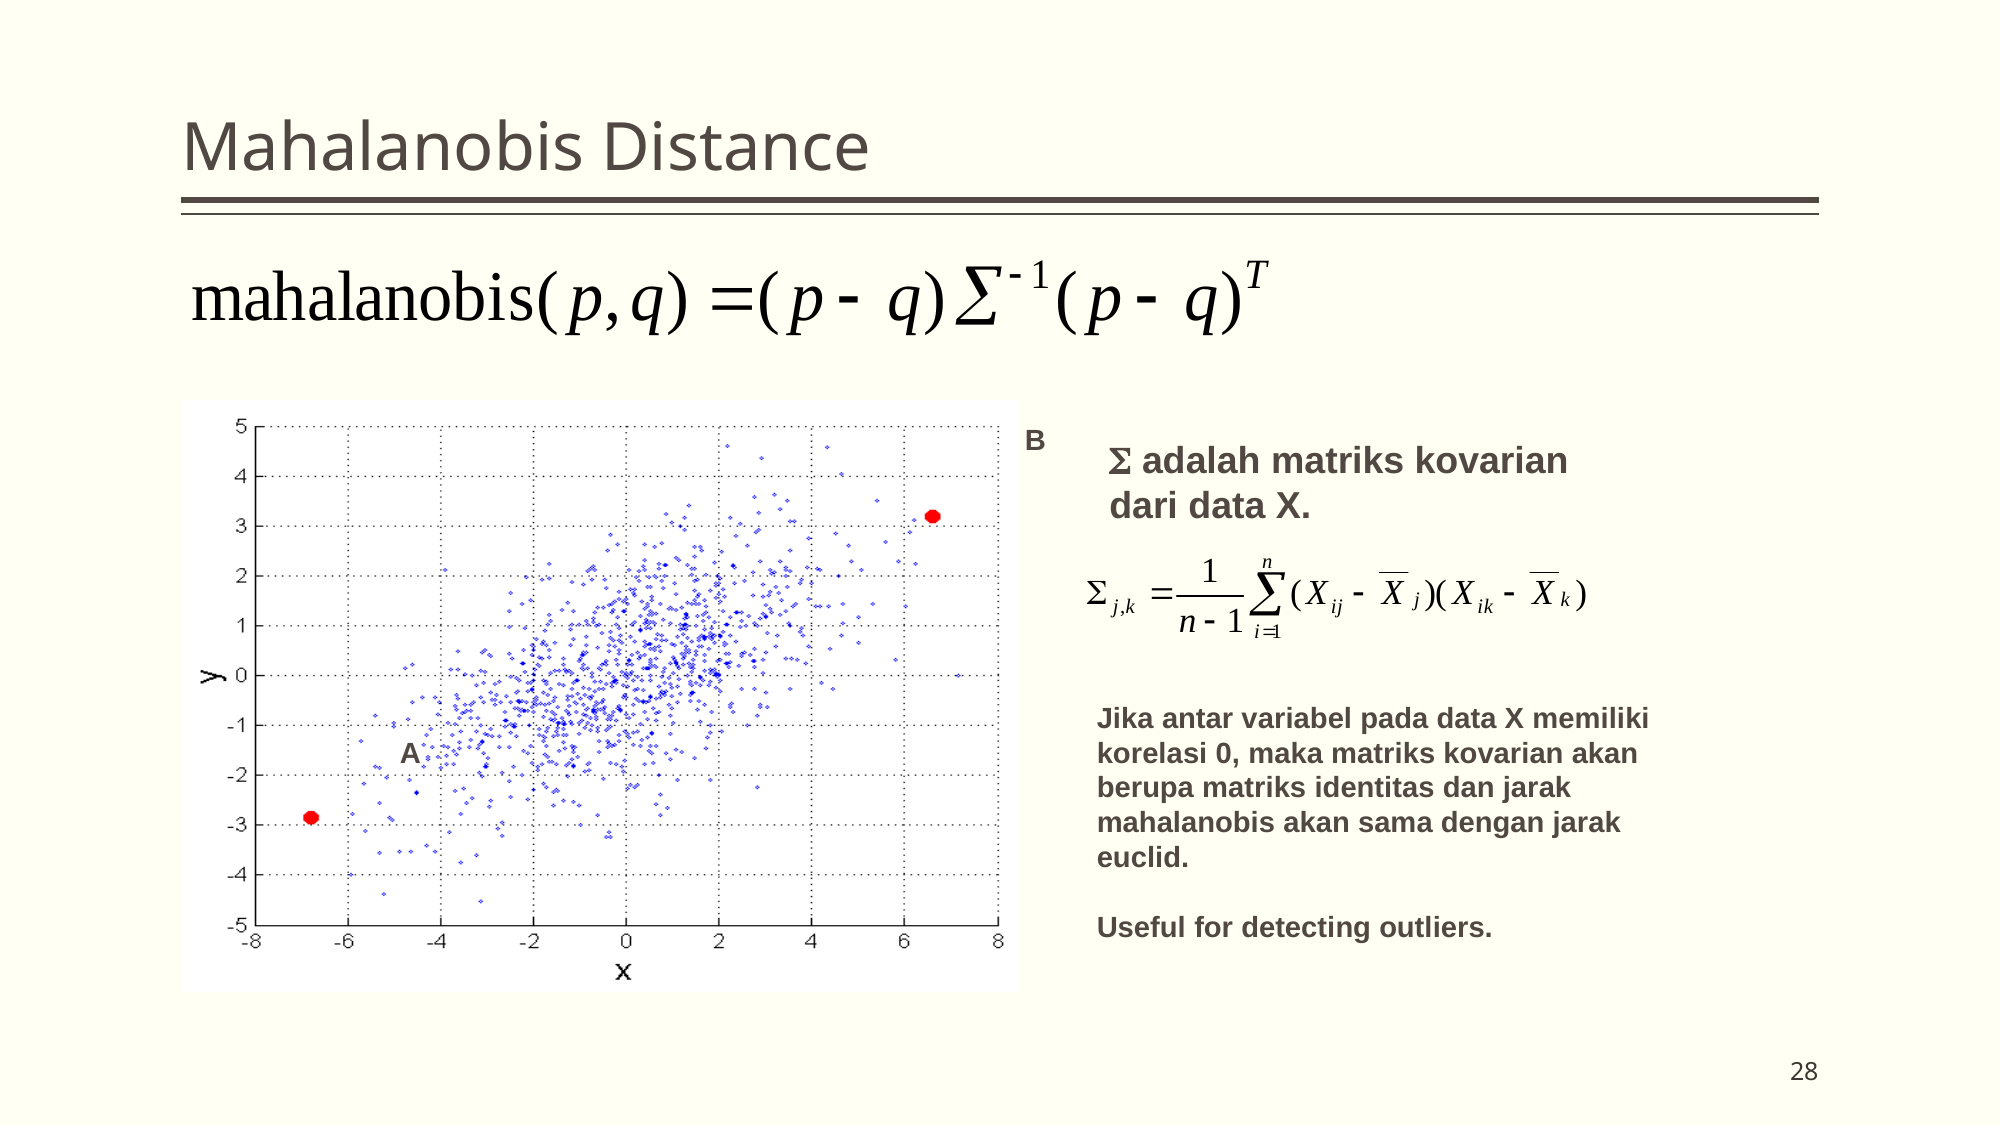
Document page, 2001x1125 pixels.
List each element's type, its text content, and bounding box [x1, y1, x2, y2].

slide_number 28 [1518, 1042, 1819, 1103]
text_box B [1025, 414, 1061, 464]
title Mahalanobis Distance [181, 12, 1819, 193]
text_box Jika antar variabel pada data X memiliki korelasi 0, maka matriks kovarian akan berupa matriks identitas dan jarak mahalanobis akan sama dengan jarak euclid. Useful for detecting outliers. [1082, 691, 1698, 1021]
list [1082, 545, 1594, 646]
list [181, 400, 1019, 992]
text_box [181, 242, 1283, 350]
text_box  adalah matriks kovarian dari data X. [1094, 428, 1645, 533]
